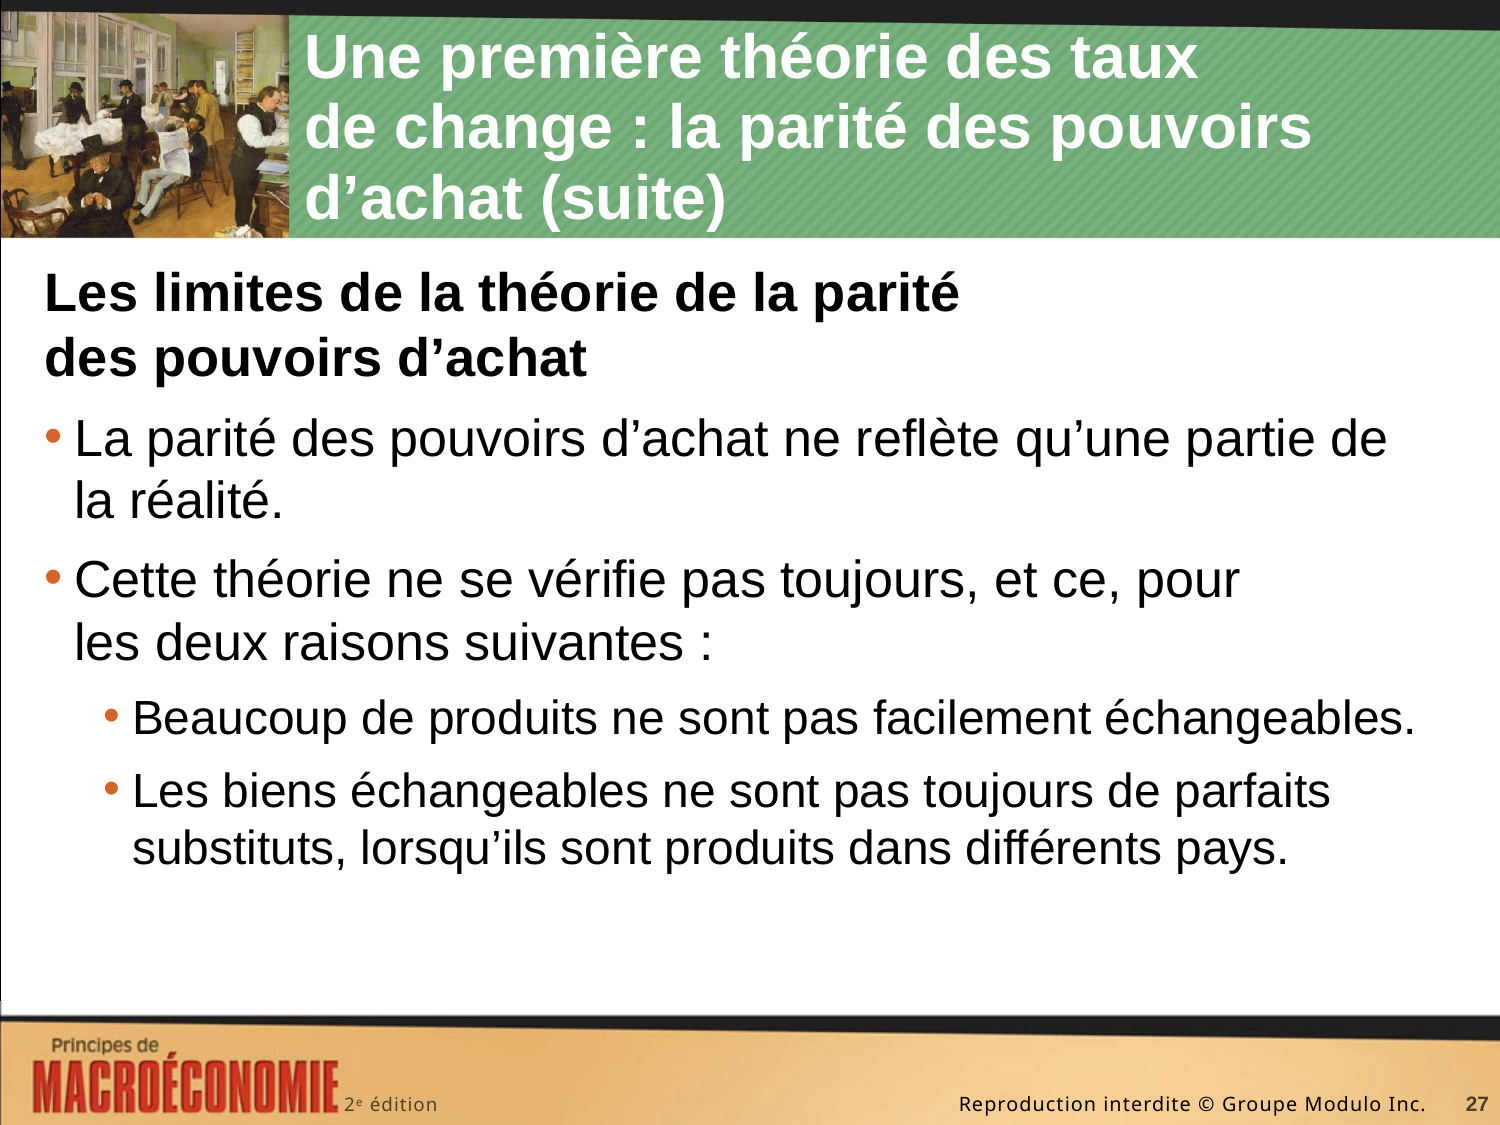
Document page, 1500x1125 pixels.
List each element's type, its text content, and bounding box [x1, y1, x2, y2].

list Les limites de la théorie de la parité des pouvoirs d’achat La parité des pouvoirs d’achat ne reflète qu’une partie de la réalité. Cette théorie ne se vérifie pas toujours, et ce, pour les deux raisons suivantes : Beaucoup de produits ne sont pas facilement échangeables. Les biens échangeables ne sont pas toujours de parfaits substituts, lorsqu’ils sont produits dans différents pays. [0, 249, 1438, 971]
picture [0, 0, 1500, 1125]
slide_number 27 [1417, 1070, 1489, 1125]
picture [1412, 1102, 1417, 1110]
title Une première théorie des taux de change : la parité des pouvoirs d’achat (suite) [304, 49, 1500, 241]
